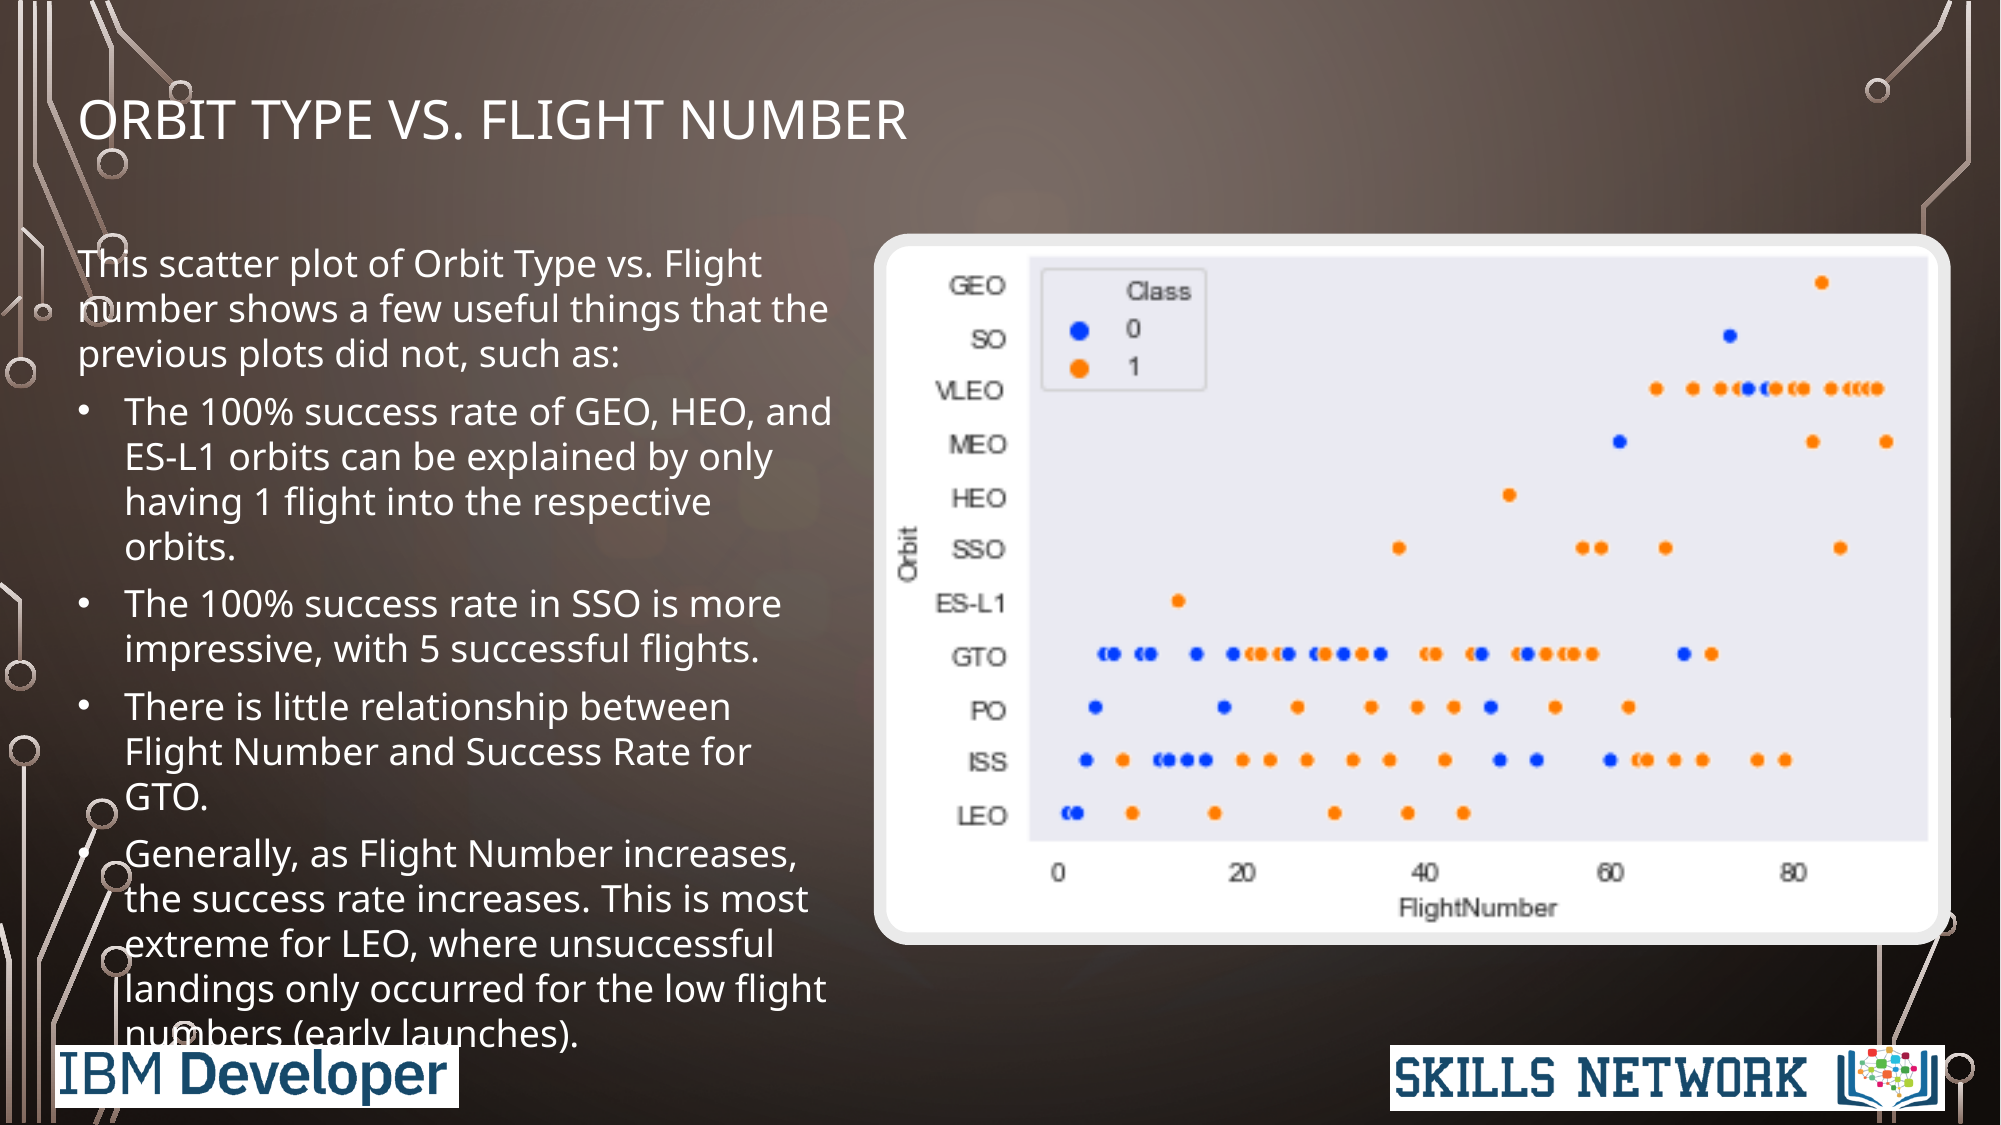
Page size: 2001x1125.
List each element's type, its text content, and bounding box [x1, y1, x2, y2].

picture [879, 239, 1945, 939]
text_box Orbit Type vs. flight number [77, 33, 1874, 151]
text_box This scatter plot of Orbit Type vs. Flight number shows a few useful things that the previous plots did not, such as: The 100% success rate of GEO, HEO, and ES-L1 orbits can be explained by only having 1 flight into the respective orbits. The 100% success rate in SSO is more impressive, with 5 successful flights. There is little relationship between Flight Number and Success Rate for GTO. Generally, as Flight Number increases, the success rate increases. This is most extreme for LEO, where unsuccessful landings only occurred for the low flight numbers (early launches). [77, 239, 834, 1053]
picture [1390, 1045, 1945, 1111]
picture [55, 1045, 459, 1108]
